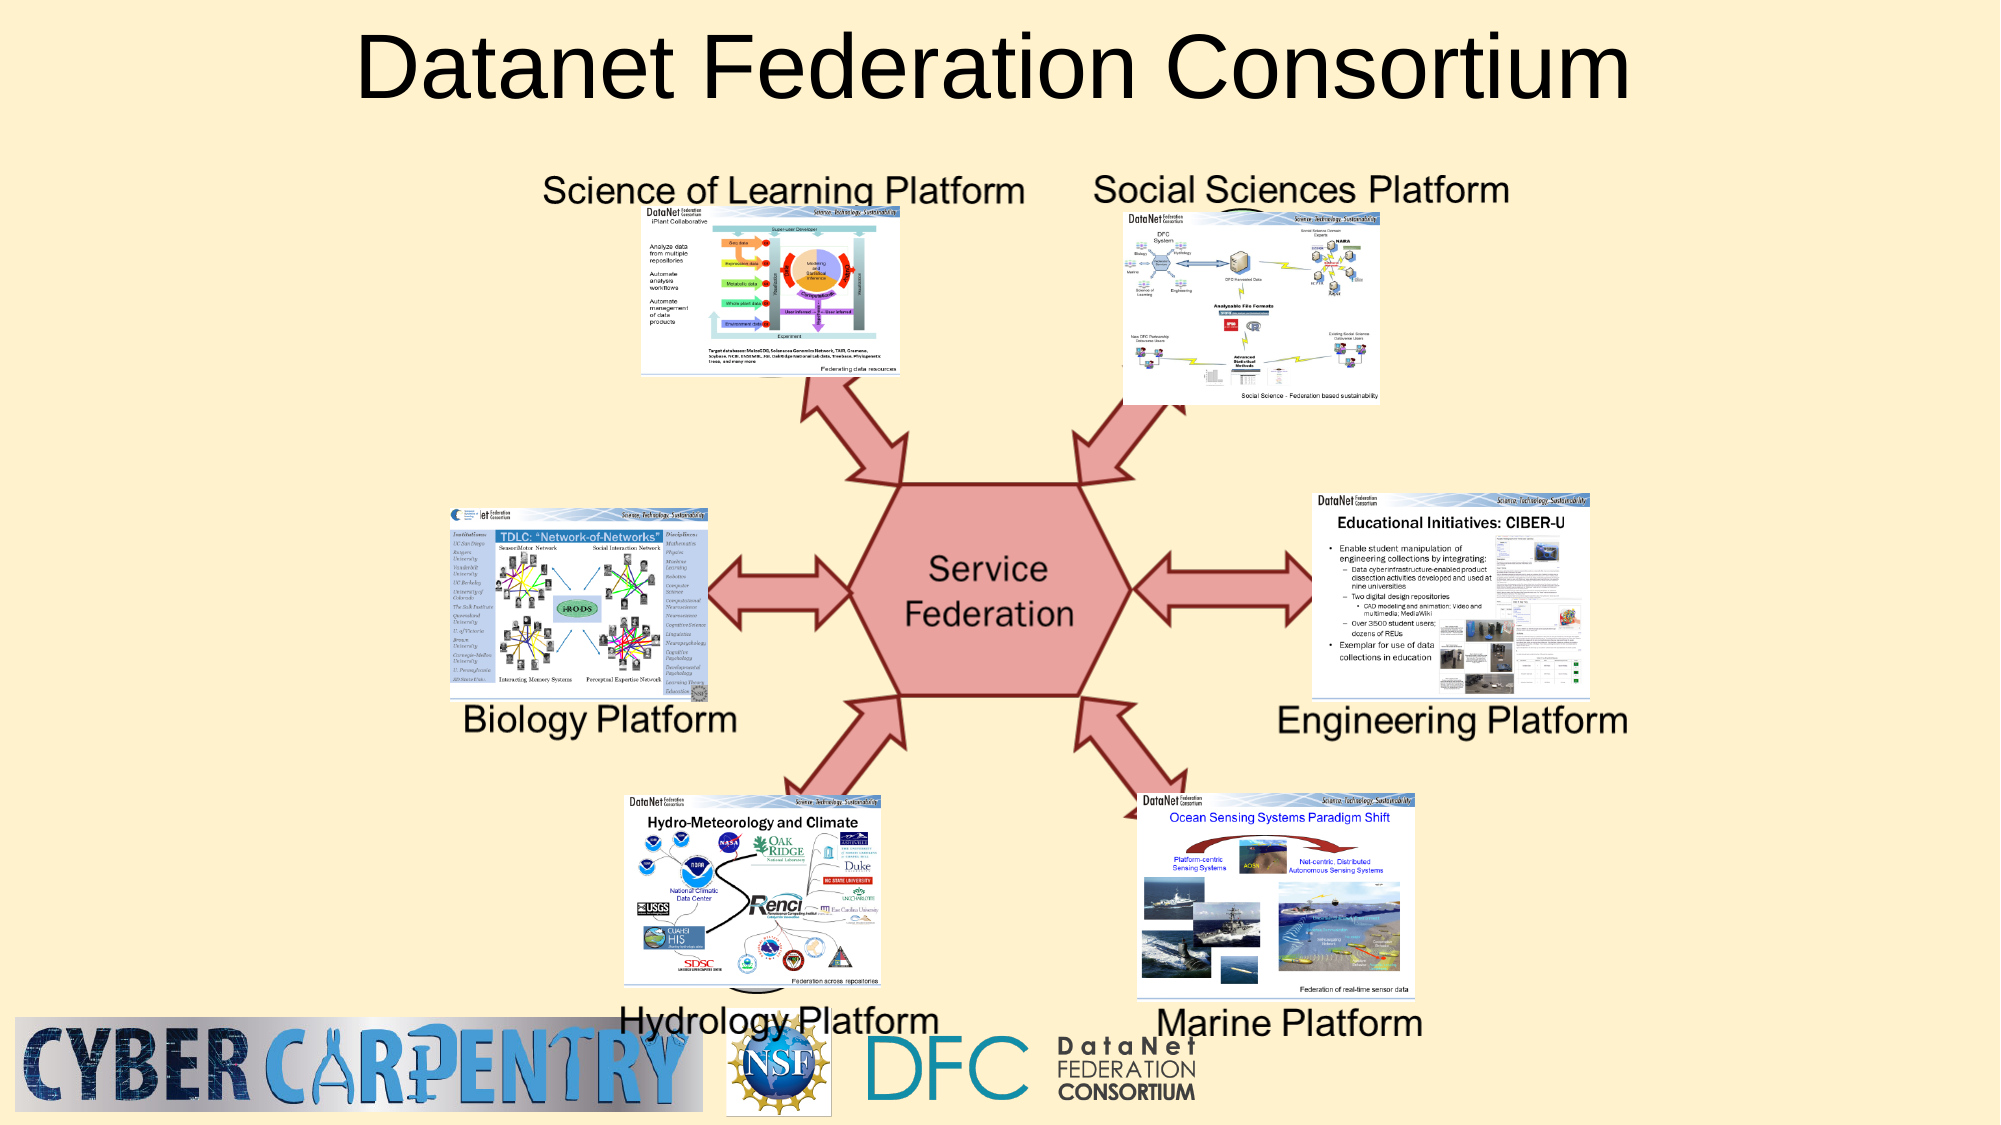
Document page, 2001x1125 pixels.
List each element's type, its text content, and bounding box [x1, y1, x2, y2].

title Datanet Federation Consortium [339, 0, 1653, 163]
picture [15, 154, 1653, 1112]
